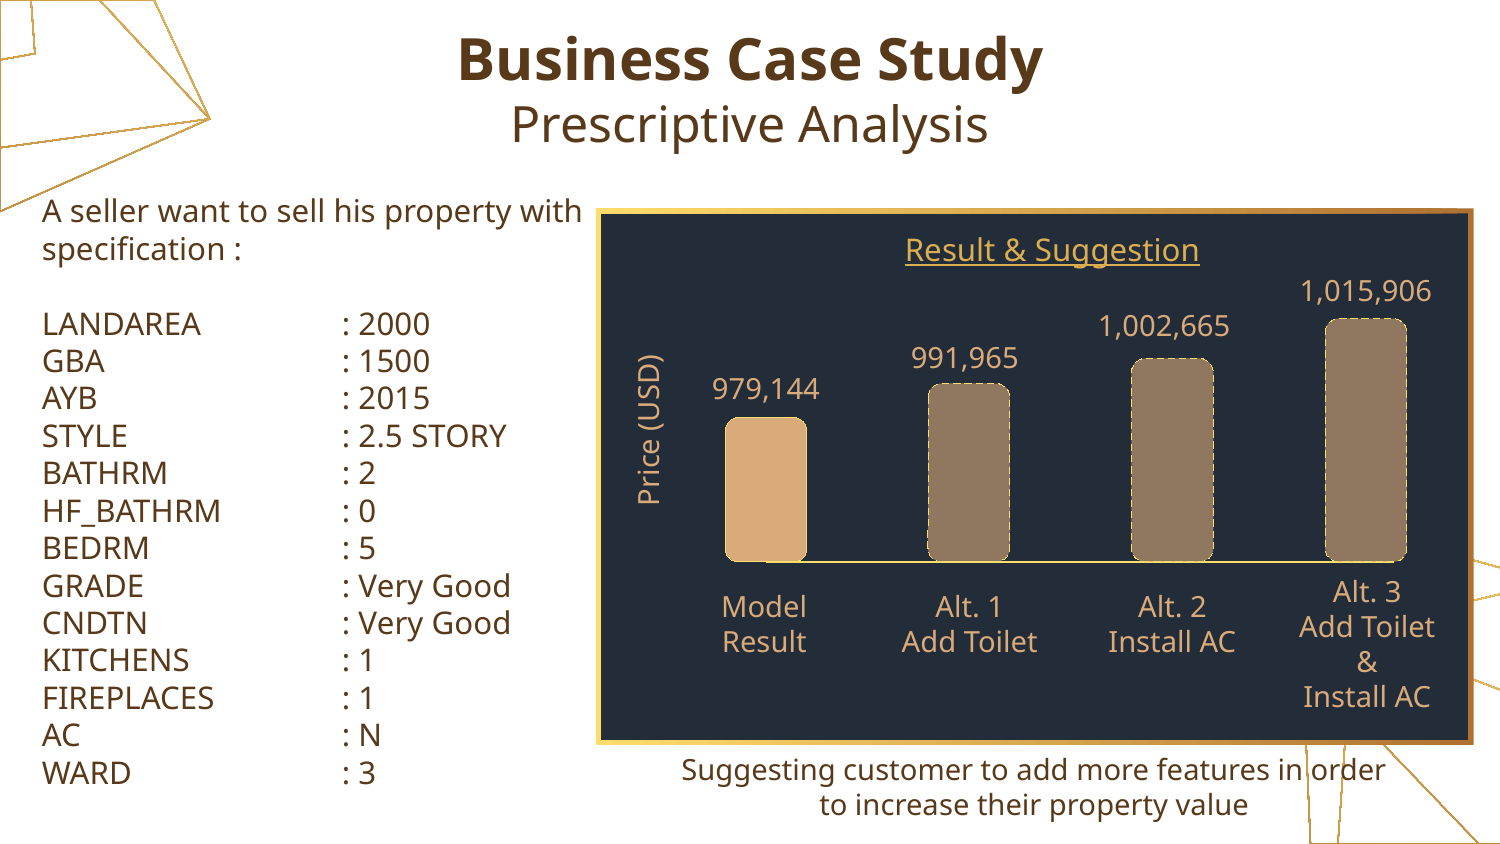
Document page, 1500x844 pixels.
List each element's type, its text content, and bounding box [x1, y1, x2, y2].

text_box Suggesting customer to add more features in order to increase their property value [663, 759, 1406, 814]
list A seller want to sell his property with specification : LANDAREA : 2000 GBA : 1500 AYB : 2015 STYLE : 2.5 STORY BATHRM : 2 HF_BATHRM : 0 BEDRM : 5 GRADE : Very Good CNDTN : Very Good KITCHENS : 1 FIREPLACES : 1 AC : N WARD : 3 [26, 176, 603, 778]
title Business Case Study Prescriptive Analysis [327, 52, 1173, 123]
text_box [595, 208, 1474, 746]
